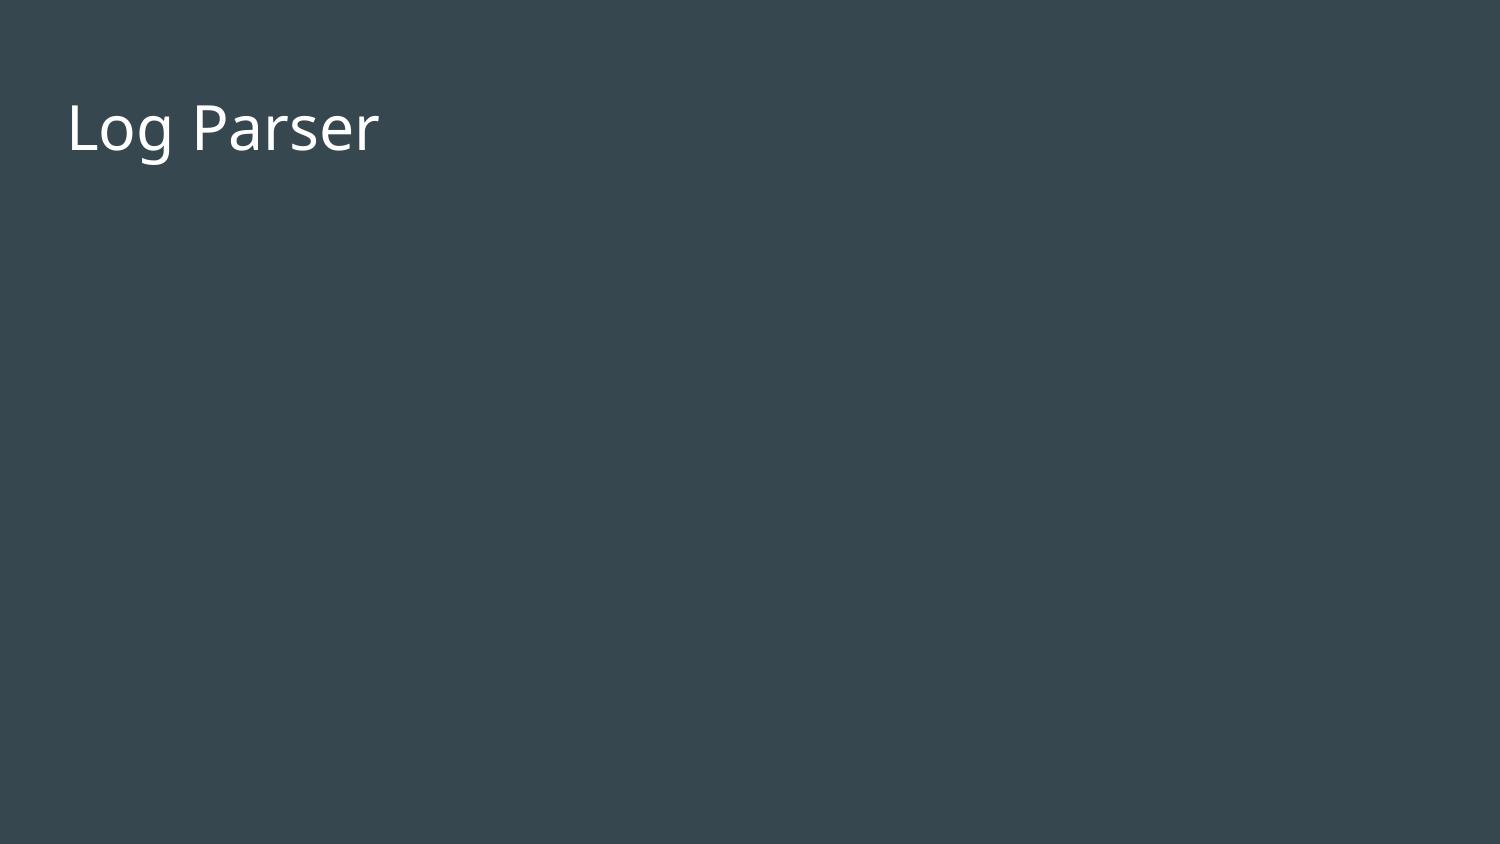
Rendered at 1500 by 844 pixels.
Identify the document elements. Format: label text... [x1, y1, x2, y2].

title Log Parser [51, 72, 1449, 167]
